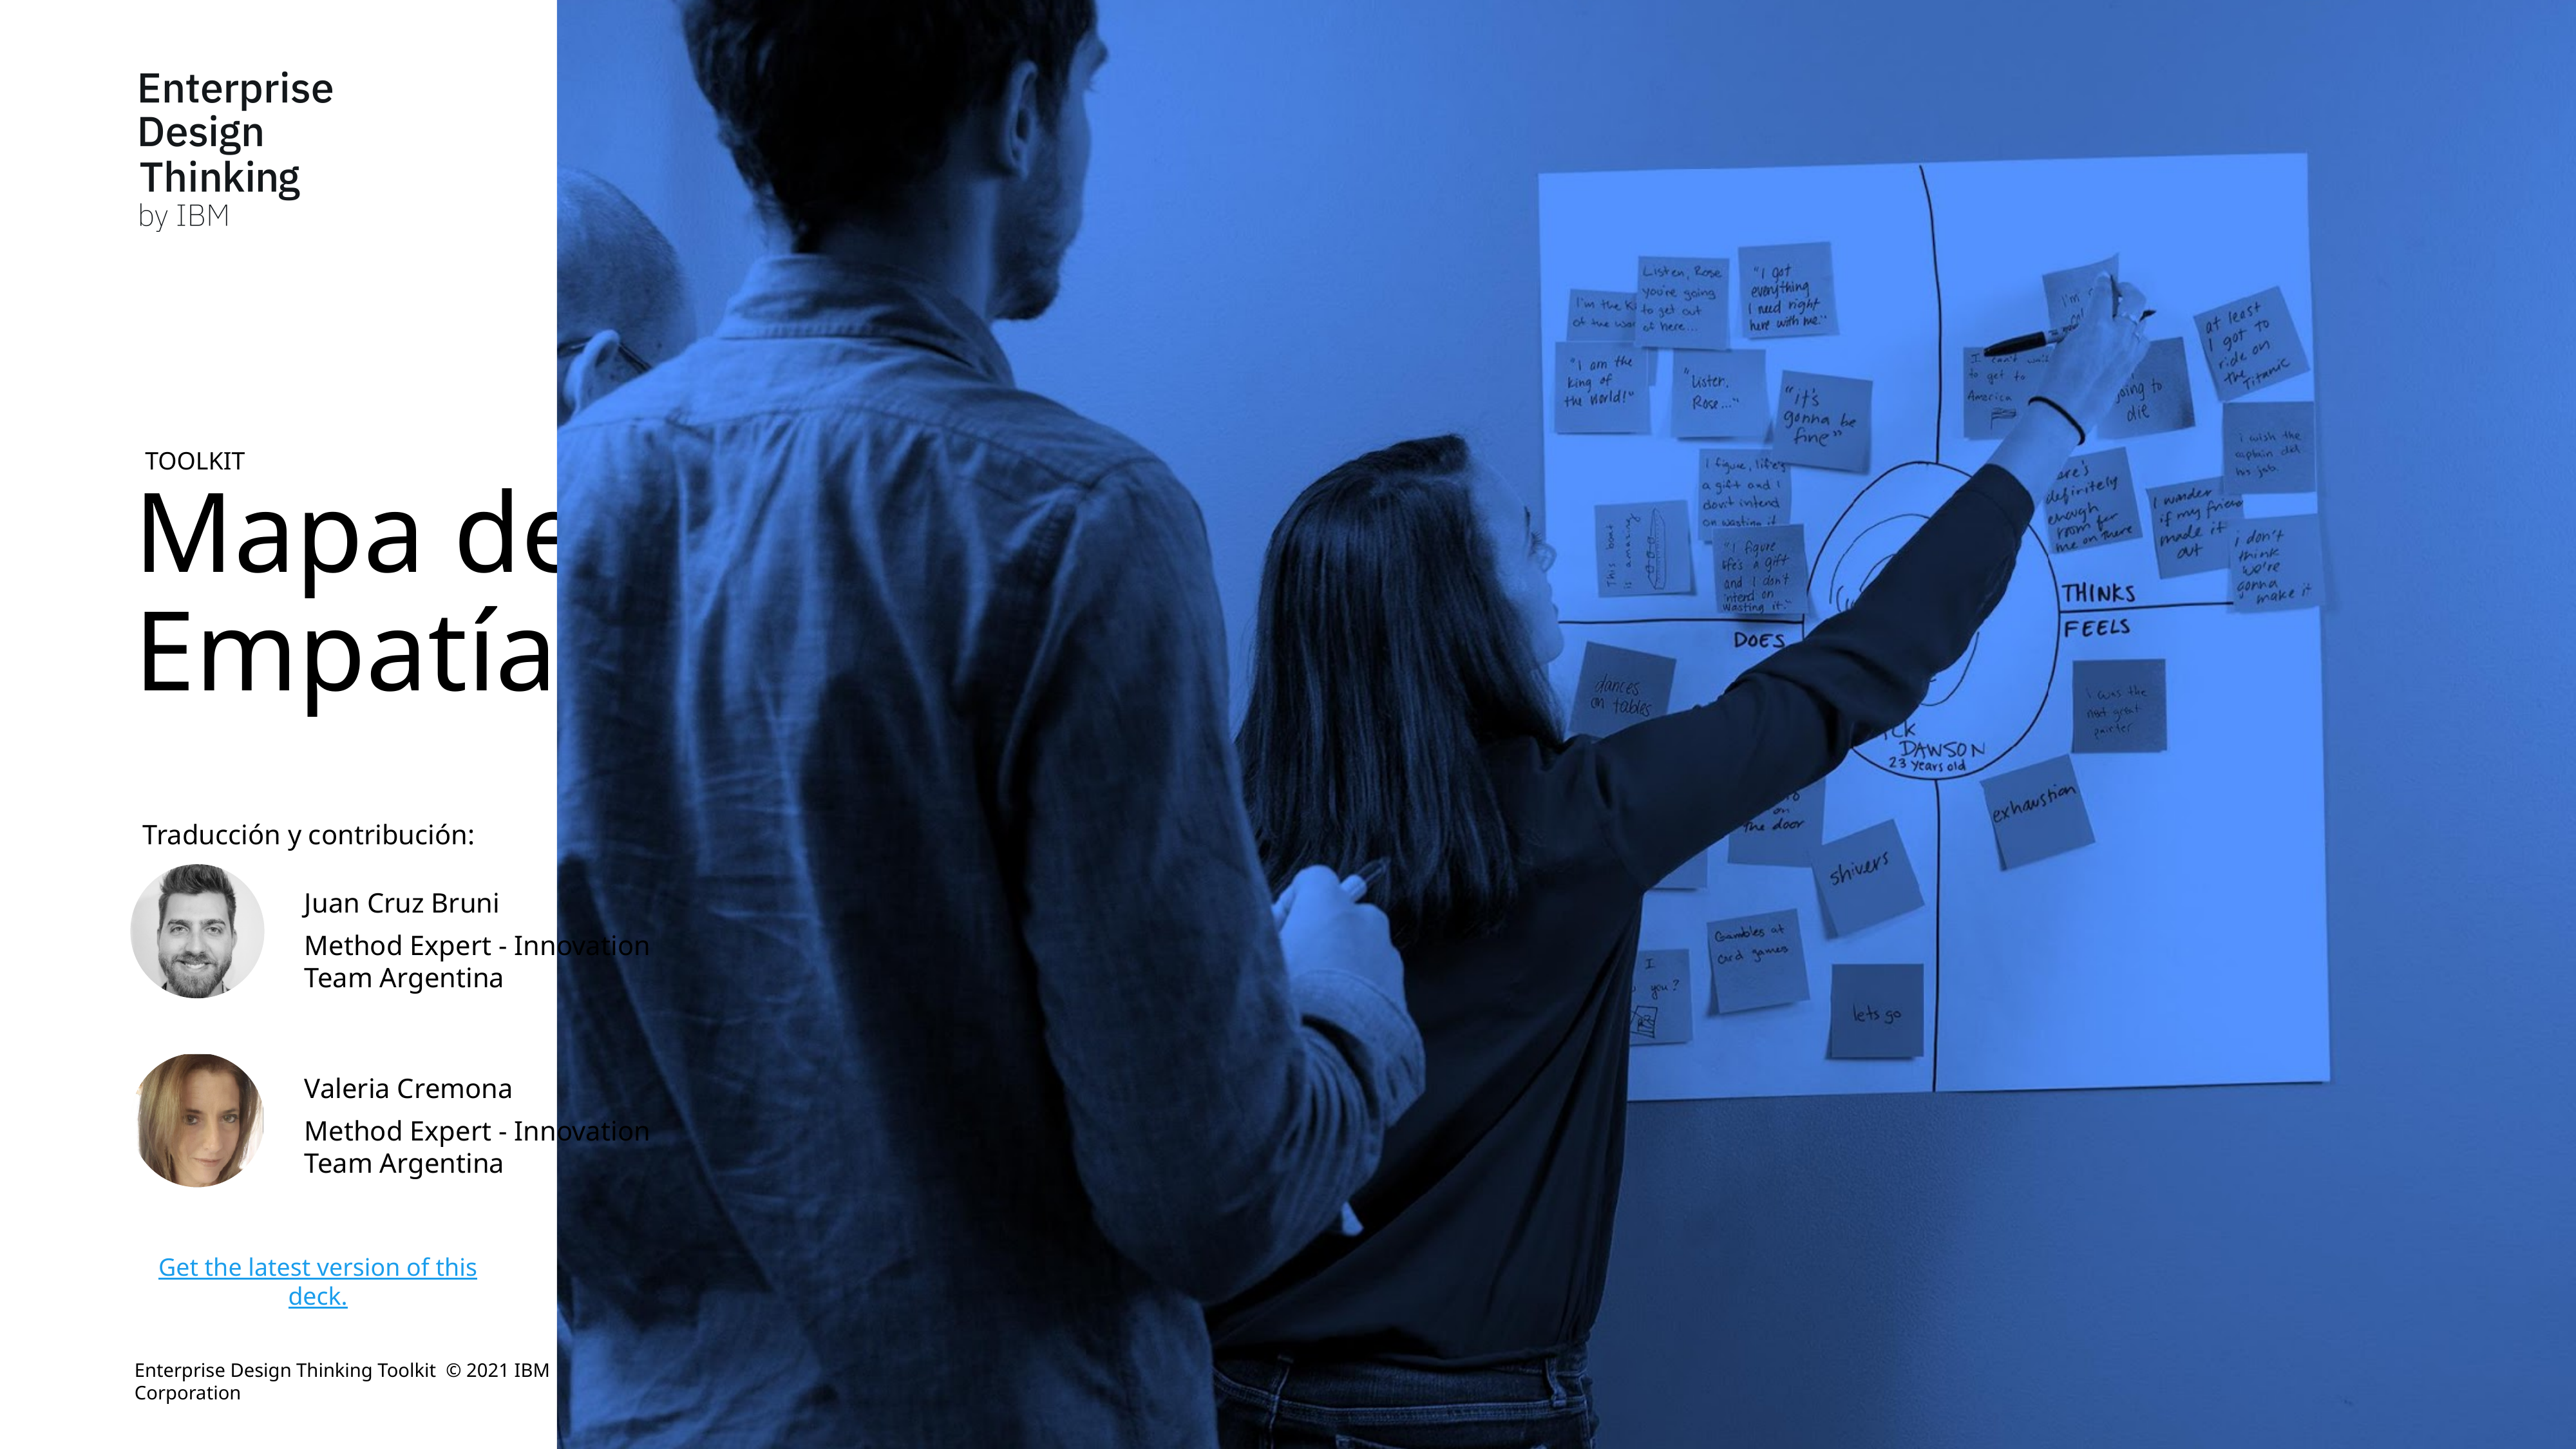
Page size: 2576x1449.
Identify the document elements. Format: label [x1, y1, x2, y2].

text_box [0, 0, 2576, 1449]
picture [130, 864, 265, 999]
picture [131, 1052, 264, 1188]
